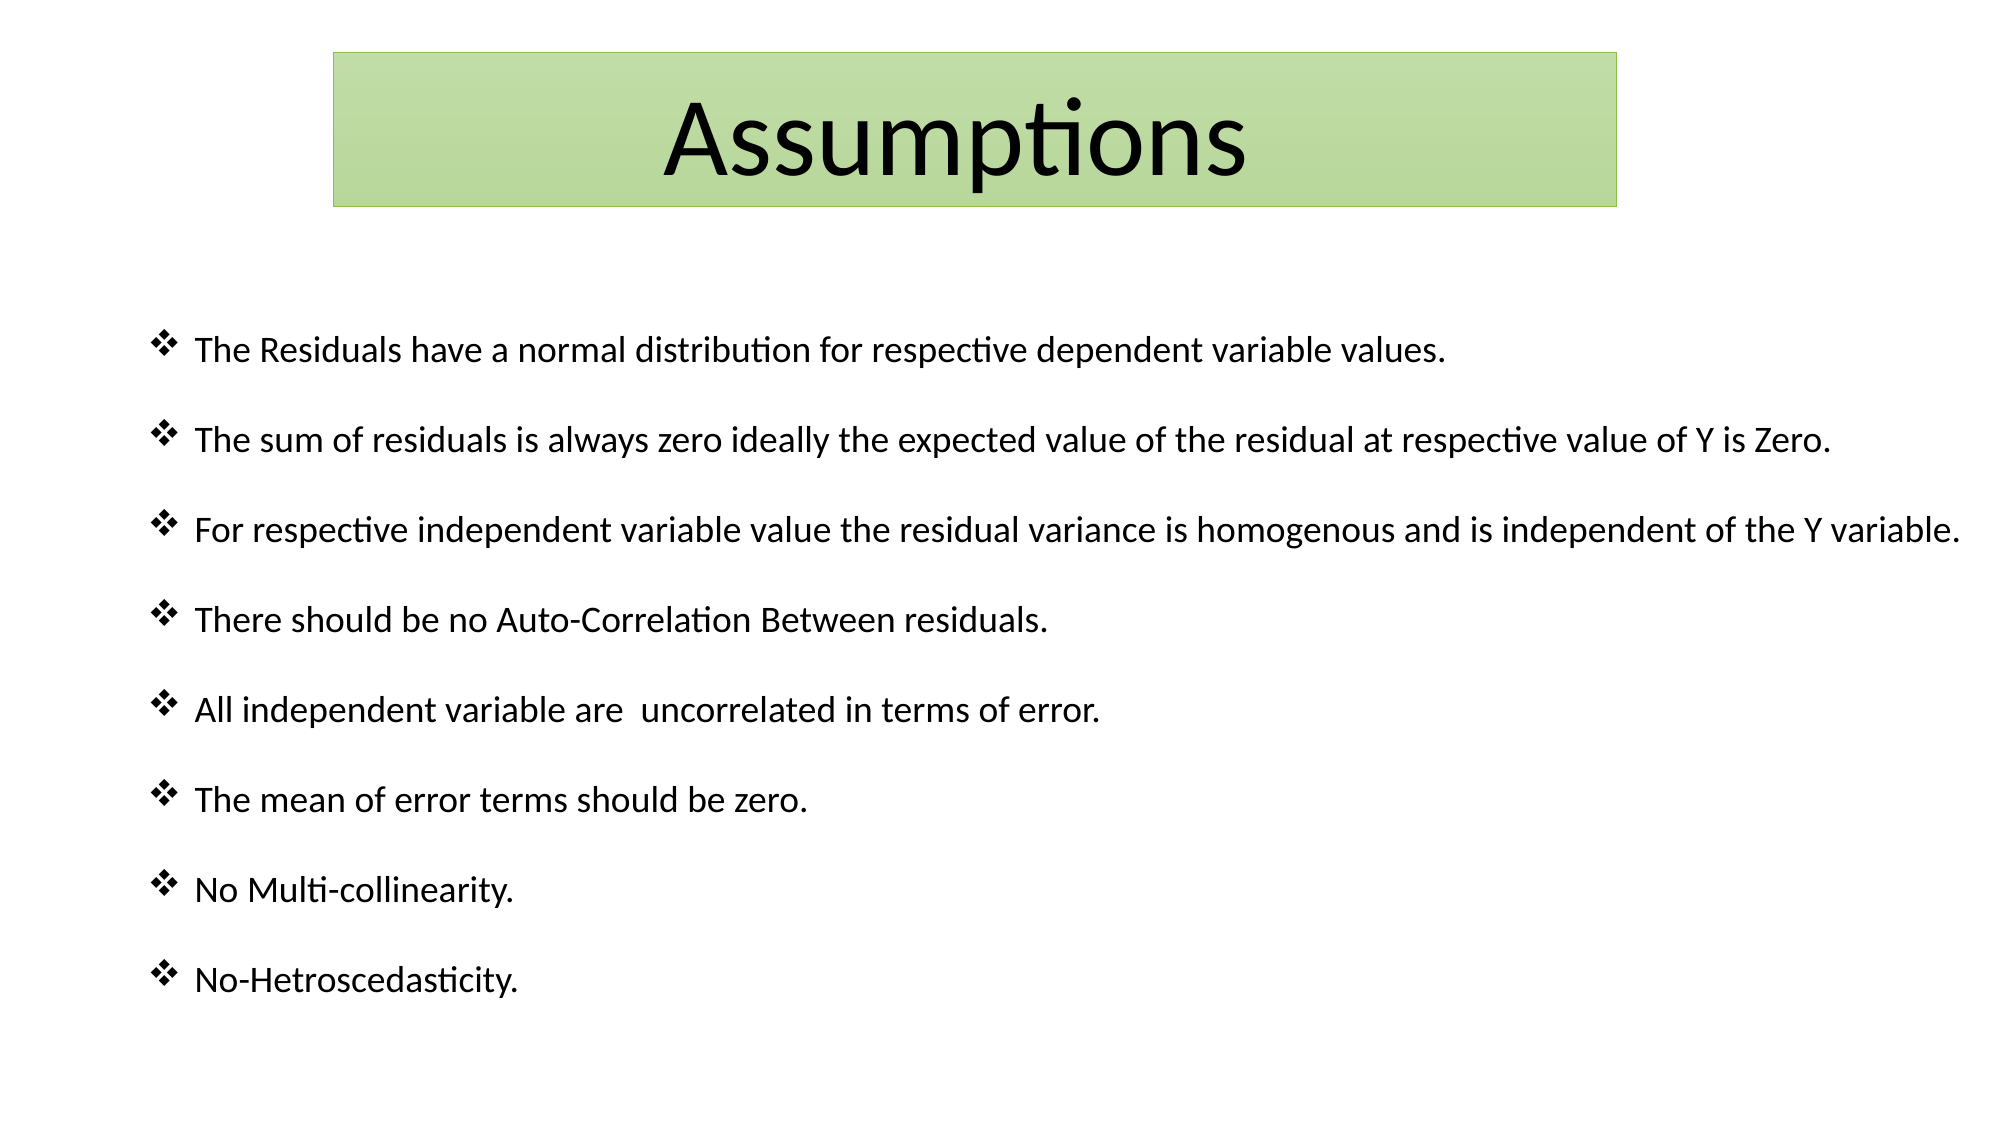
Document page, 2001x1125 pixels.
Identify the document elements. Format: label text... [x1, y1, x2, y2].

text_box [333, 52, 1617, 207]
text_box Assumptions [648, 55, 1264, 206]
text_box The Residuals have a normal distribution for respective dependent variable values. The sum of residuals is always zero ideally the expected value of the residual at respective value of Y is Zero. For respective independent variable value the residual variance is homogenous and is independent of the Y variable. There should be no Auto-Correlation Between residuals. All independent variable are uncorrelated in terms of error. The mean of error terms should be zero. No Multi-collinearity. No-Hetroscedasticity. [132, 317, 1979, 1008]
